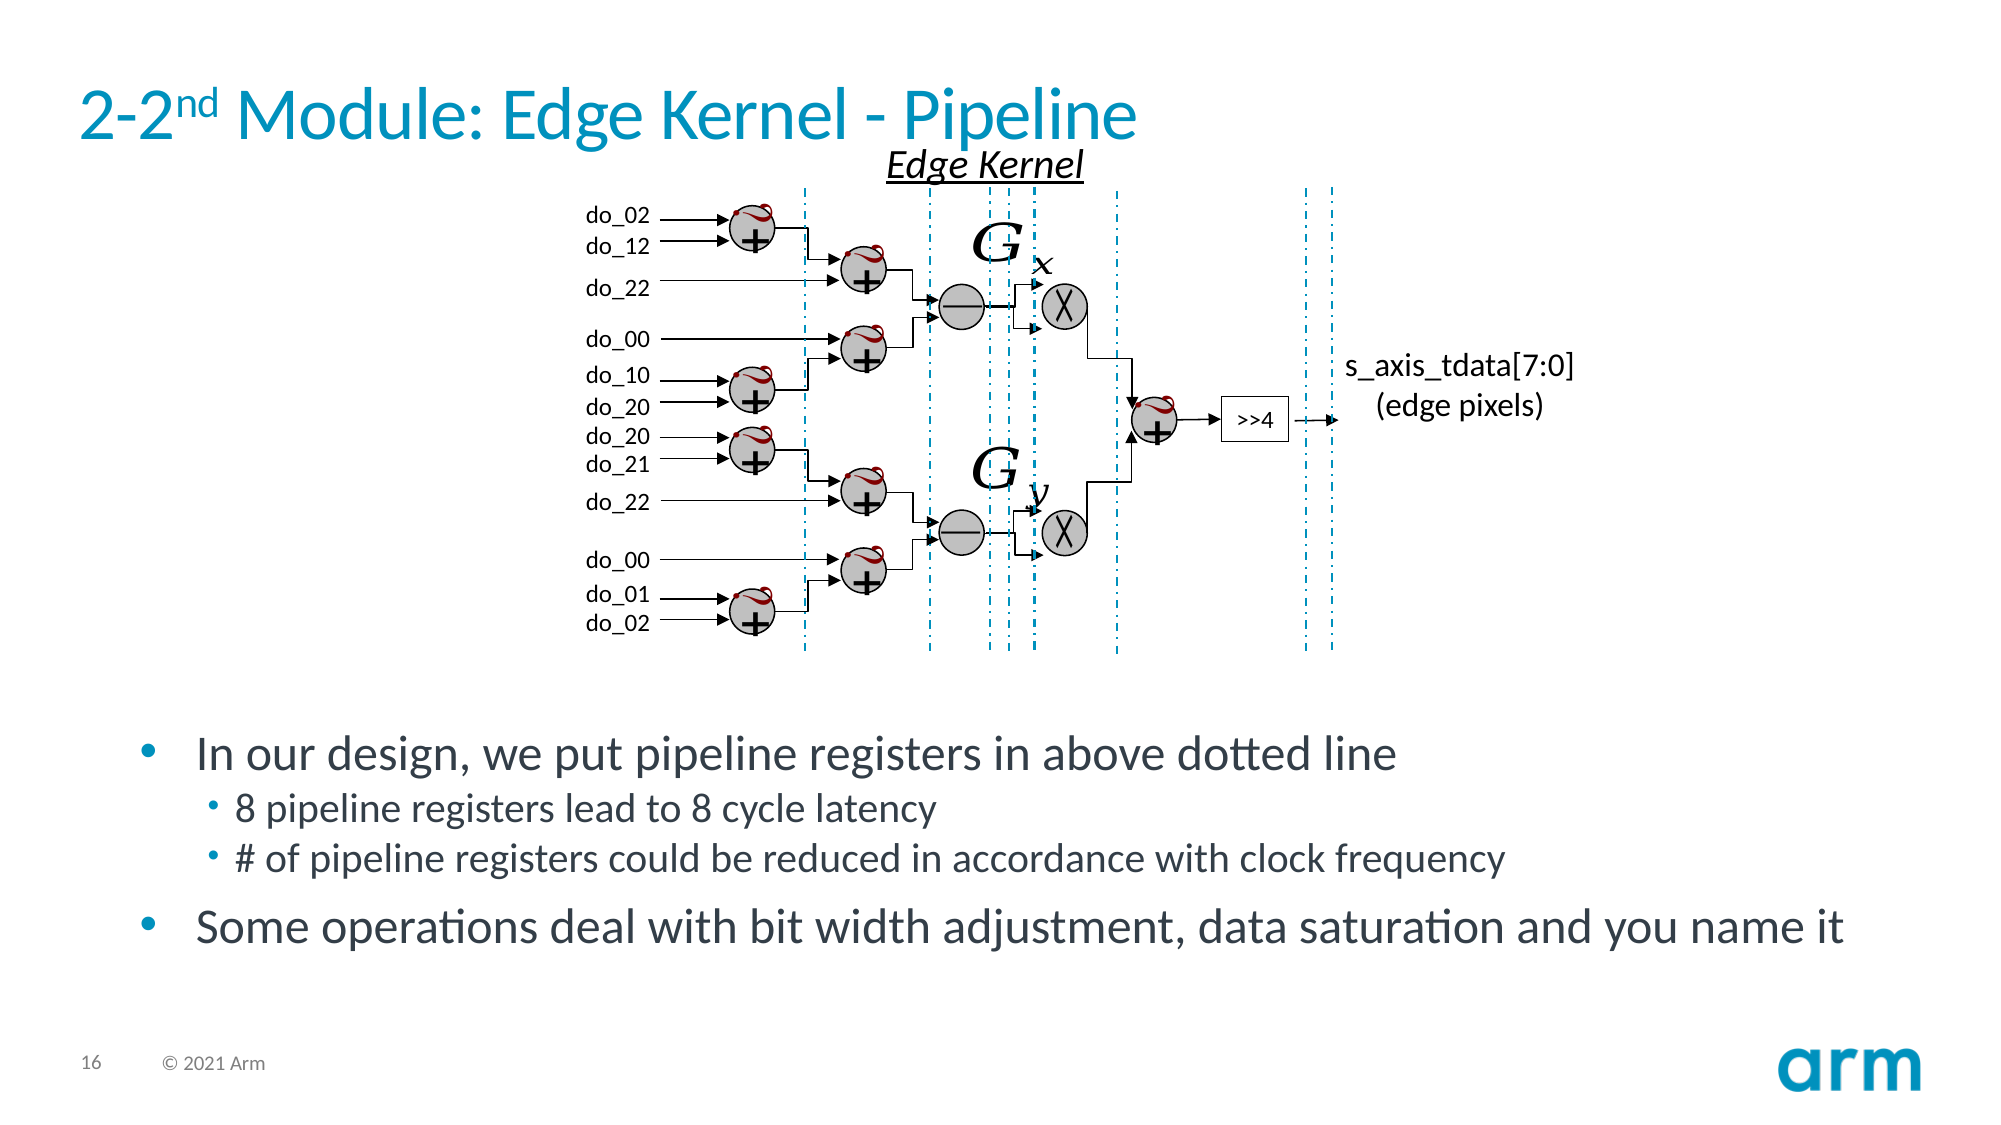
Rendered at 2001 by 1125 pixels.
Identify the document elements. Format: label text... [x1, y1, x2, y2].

title 2-2nd Module: Edge Kernel - Pipeline [78, 78, 1922, 186]
list In our design, we put pipeline registers in above dotted line 8 pipeline registers lead to 8 cycle latency # of pipeline registers could be reduced in accordance with clock frequency Some operations deal with bit width adjustment, data saturation and you name it [139, 720, 1861, 1016]
picture [1777, 1047, 1922, 1093]
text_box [570, 129, 1592, 656]
